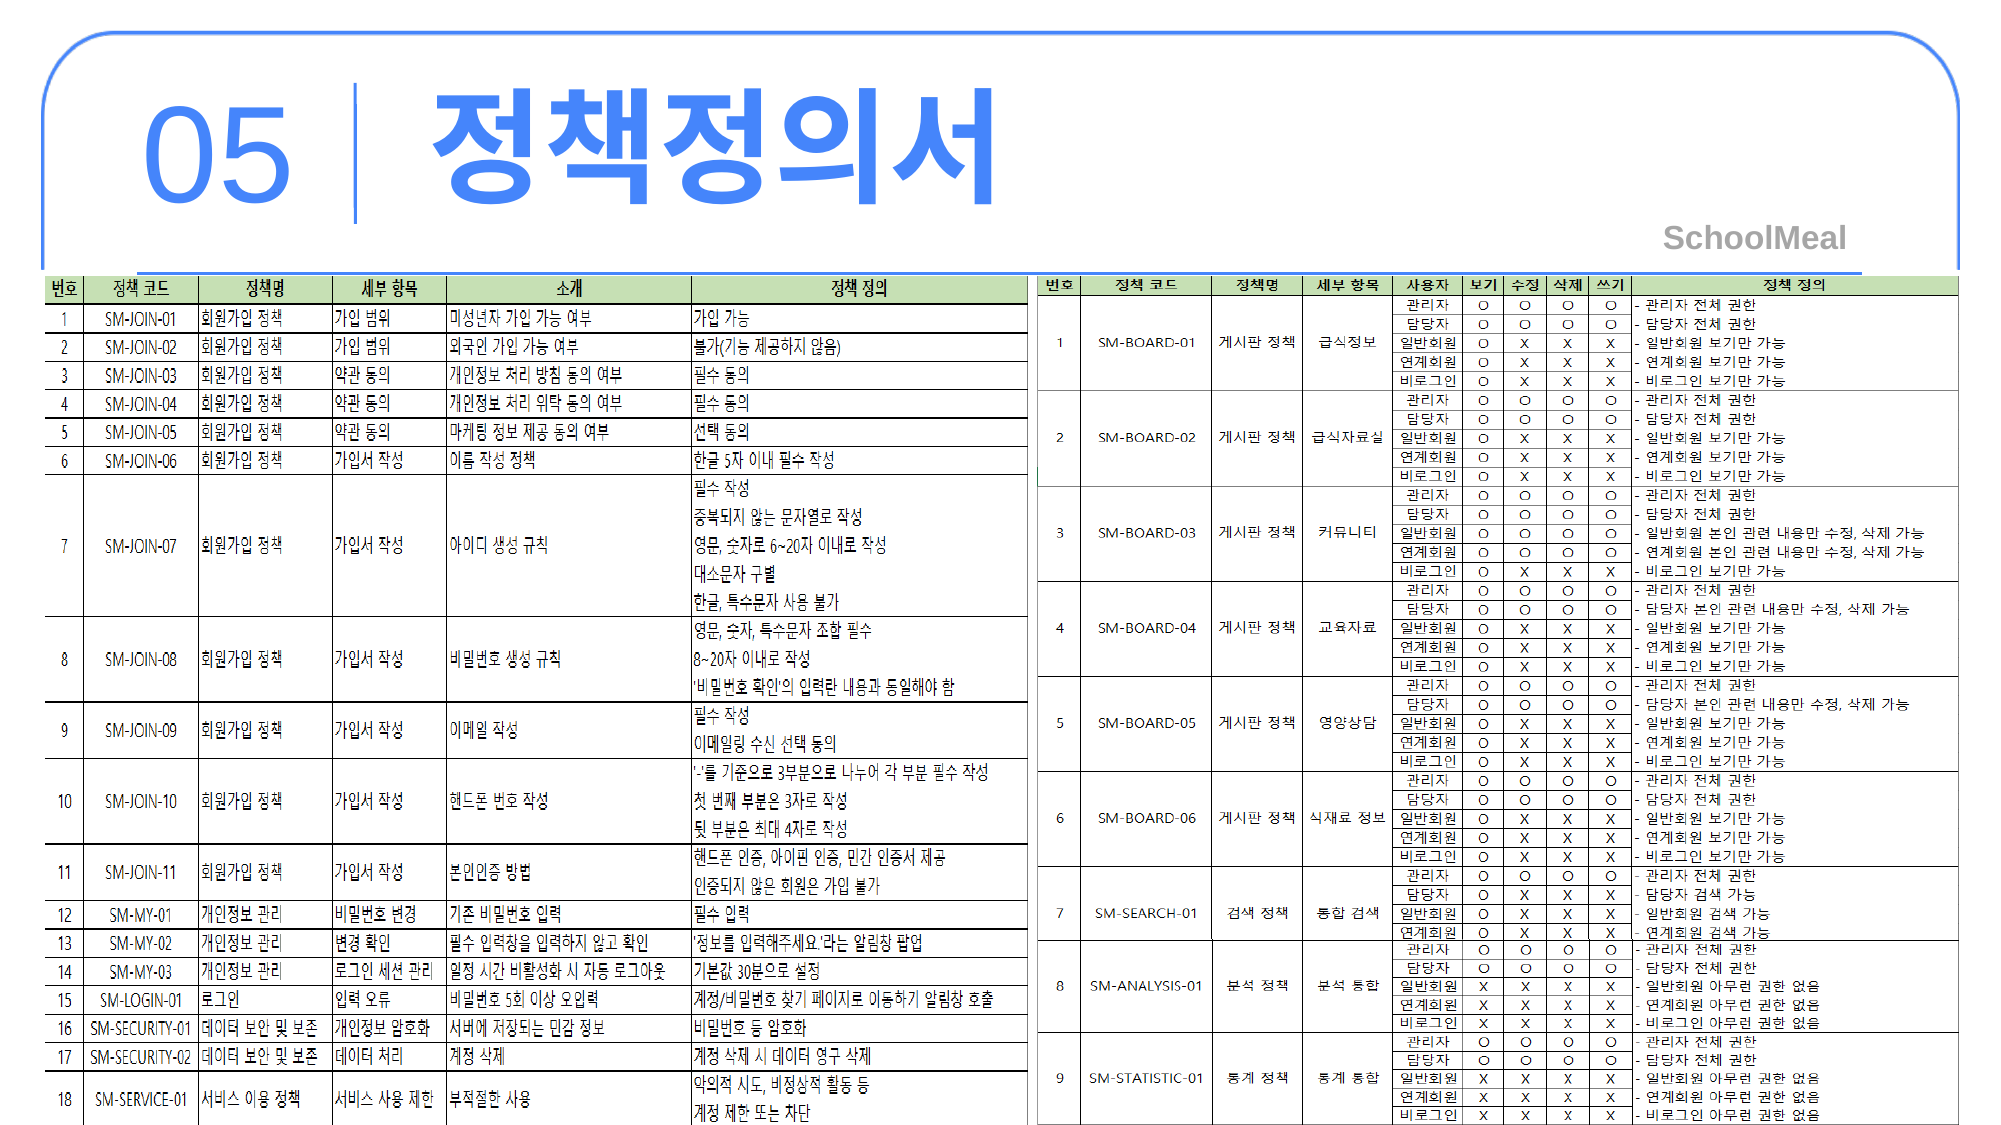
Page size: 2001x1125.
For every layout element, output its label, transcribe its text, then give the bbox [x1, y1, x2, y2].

picture [43, 31, 1959, 270]
picture [44, 275, 1029, 1125]
title 정책정의서 [421, 44, 1857, 263]
text_box 05 [93, 57, 343, 238]
picture [1037, 275, 1959, 1125]
